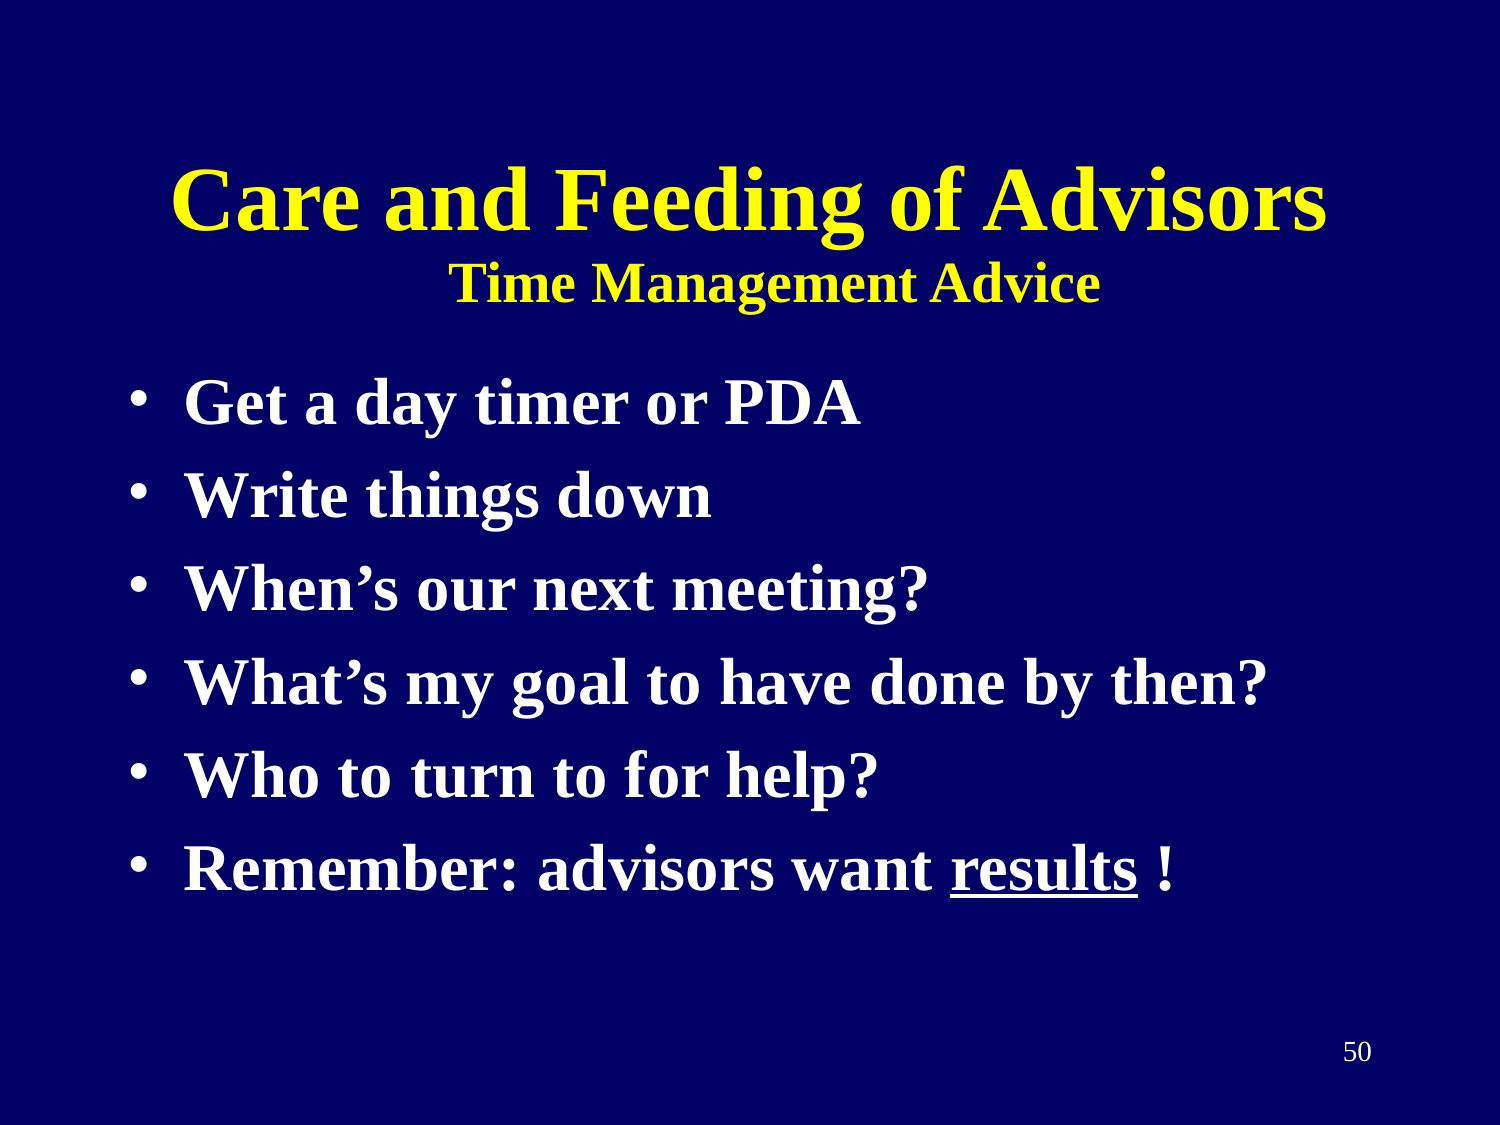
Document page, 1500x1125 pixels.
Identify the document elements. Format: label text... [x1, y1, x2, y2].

list Get a day timer or PDA Write things down When’s our next meeting? What’s my goal to have done by then? Who to turn to for help? Remember: advisors want results ! [112, 350, 1388, 1025]
text_box Time Management Advice [137, 260, 1413, 298]
title Care and Feeding of Advisors [112, 99, 1388, 288]
slide_number ‹#› [1074, 1025, 1388, 1100]
